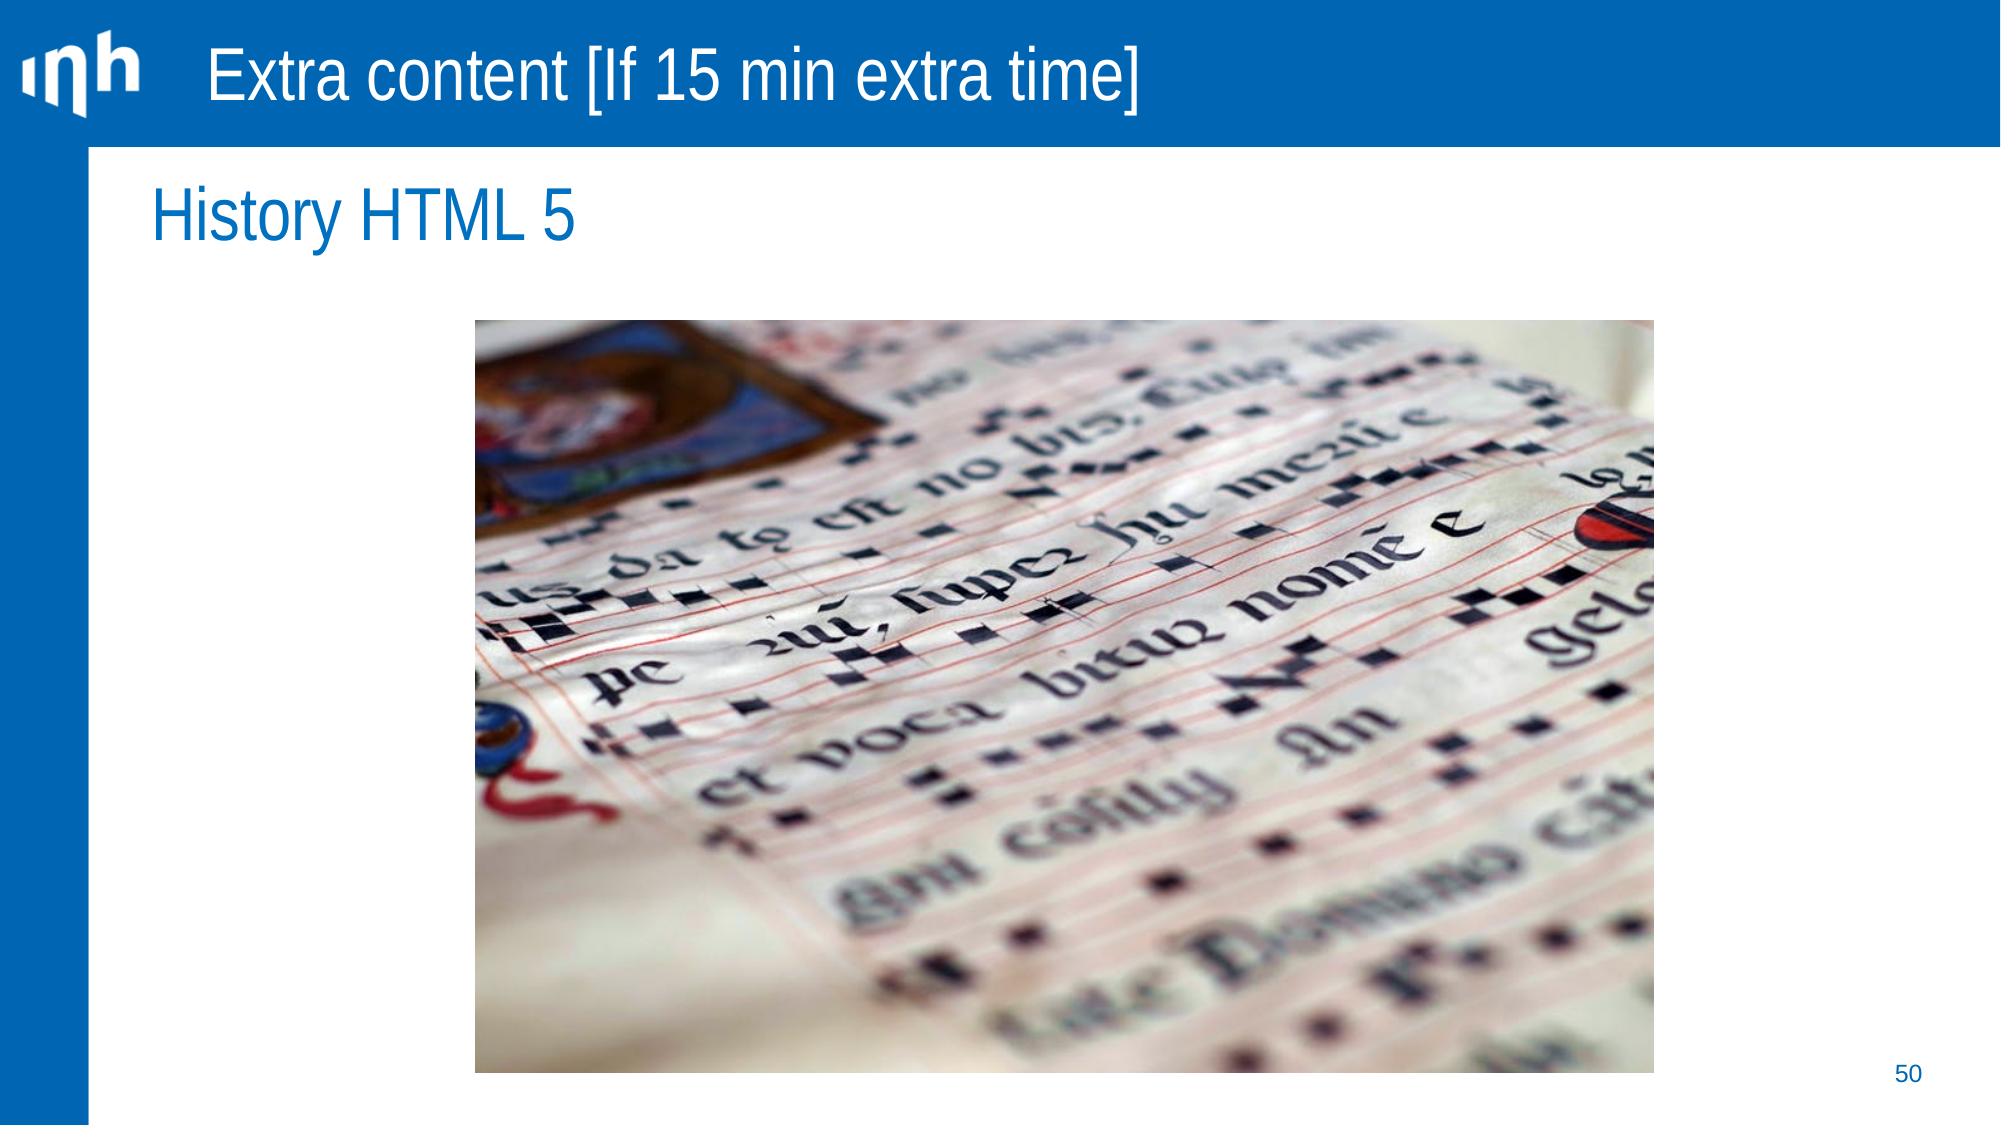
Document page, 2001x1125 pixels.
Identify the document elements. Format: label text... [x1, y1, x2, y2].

picture [0, 0, 2001, 1125]
text_box Extra content [If 15 min extra time] [191, 18, 1691, 125]
text_box 50 [1782, 1042, 1938, 1103]
text_box History HTML 5 [136, 157, 1636, 264]
